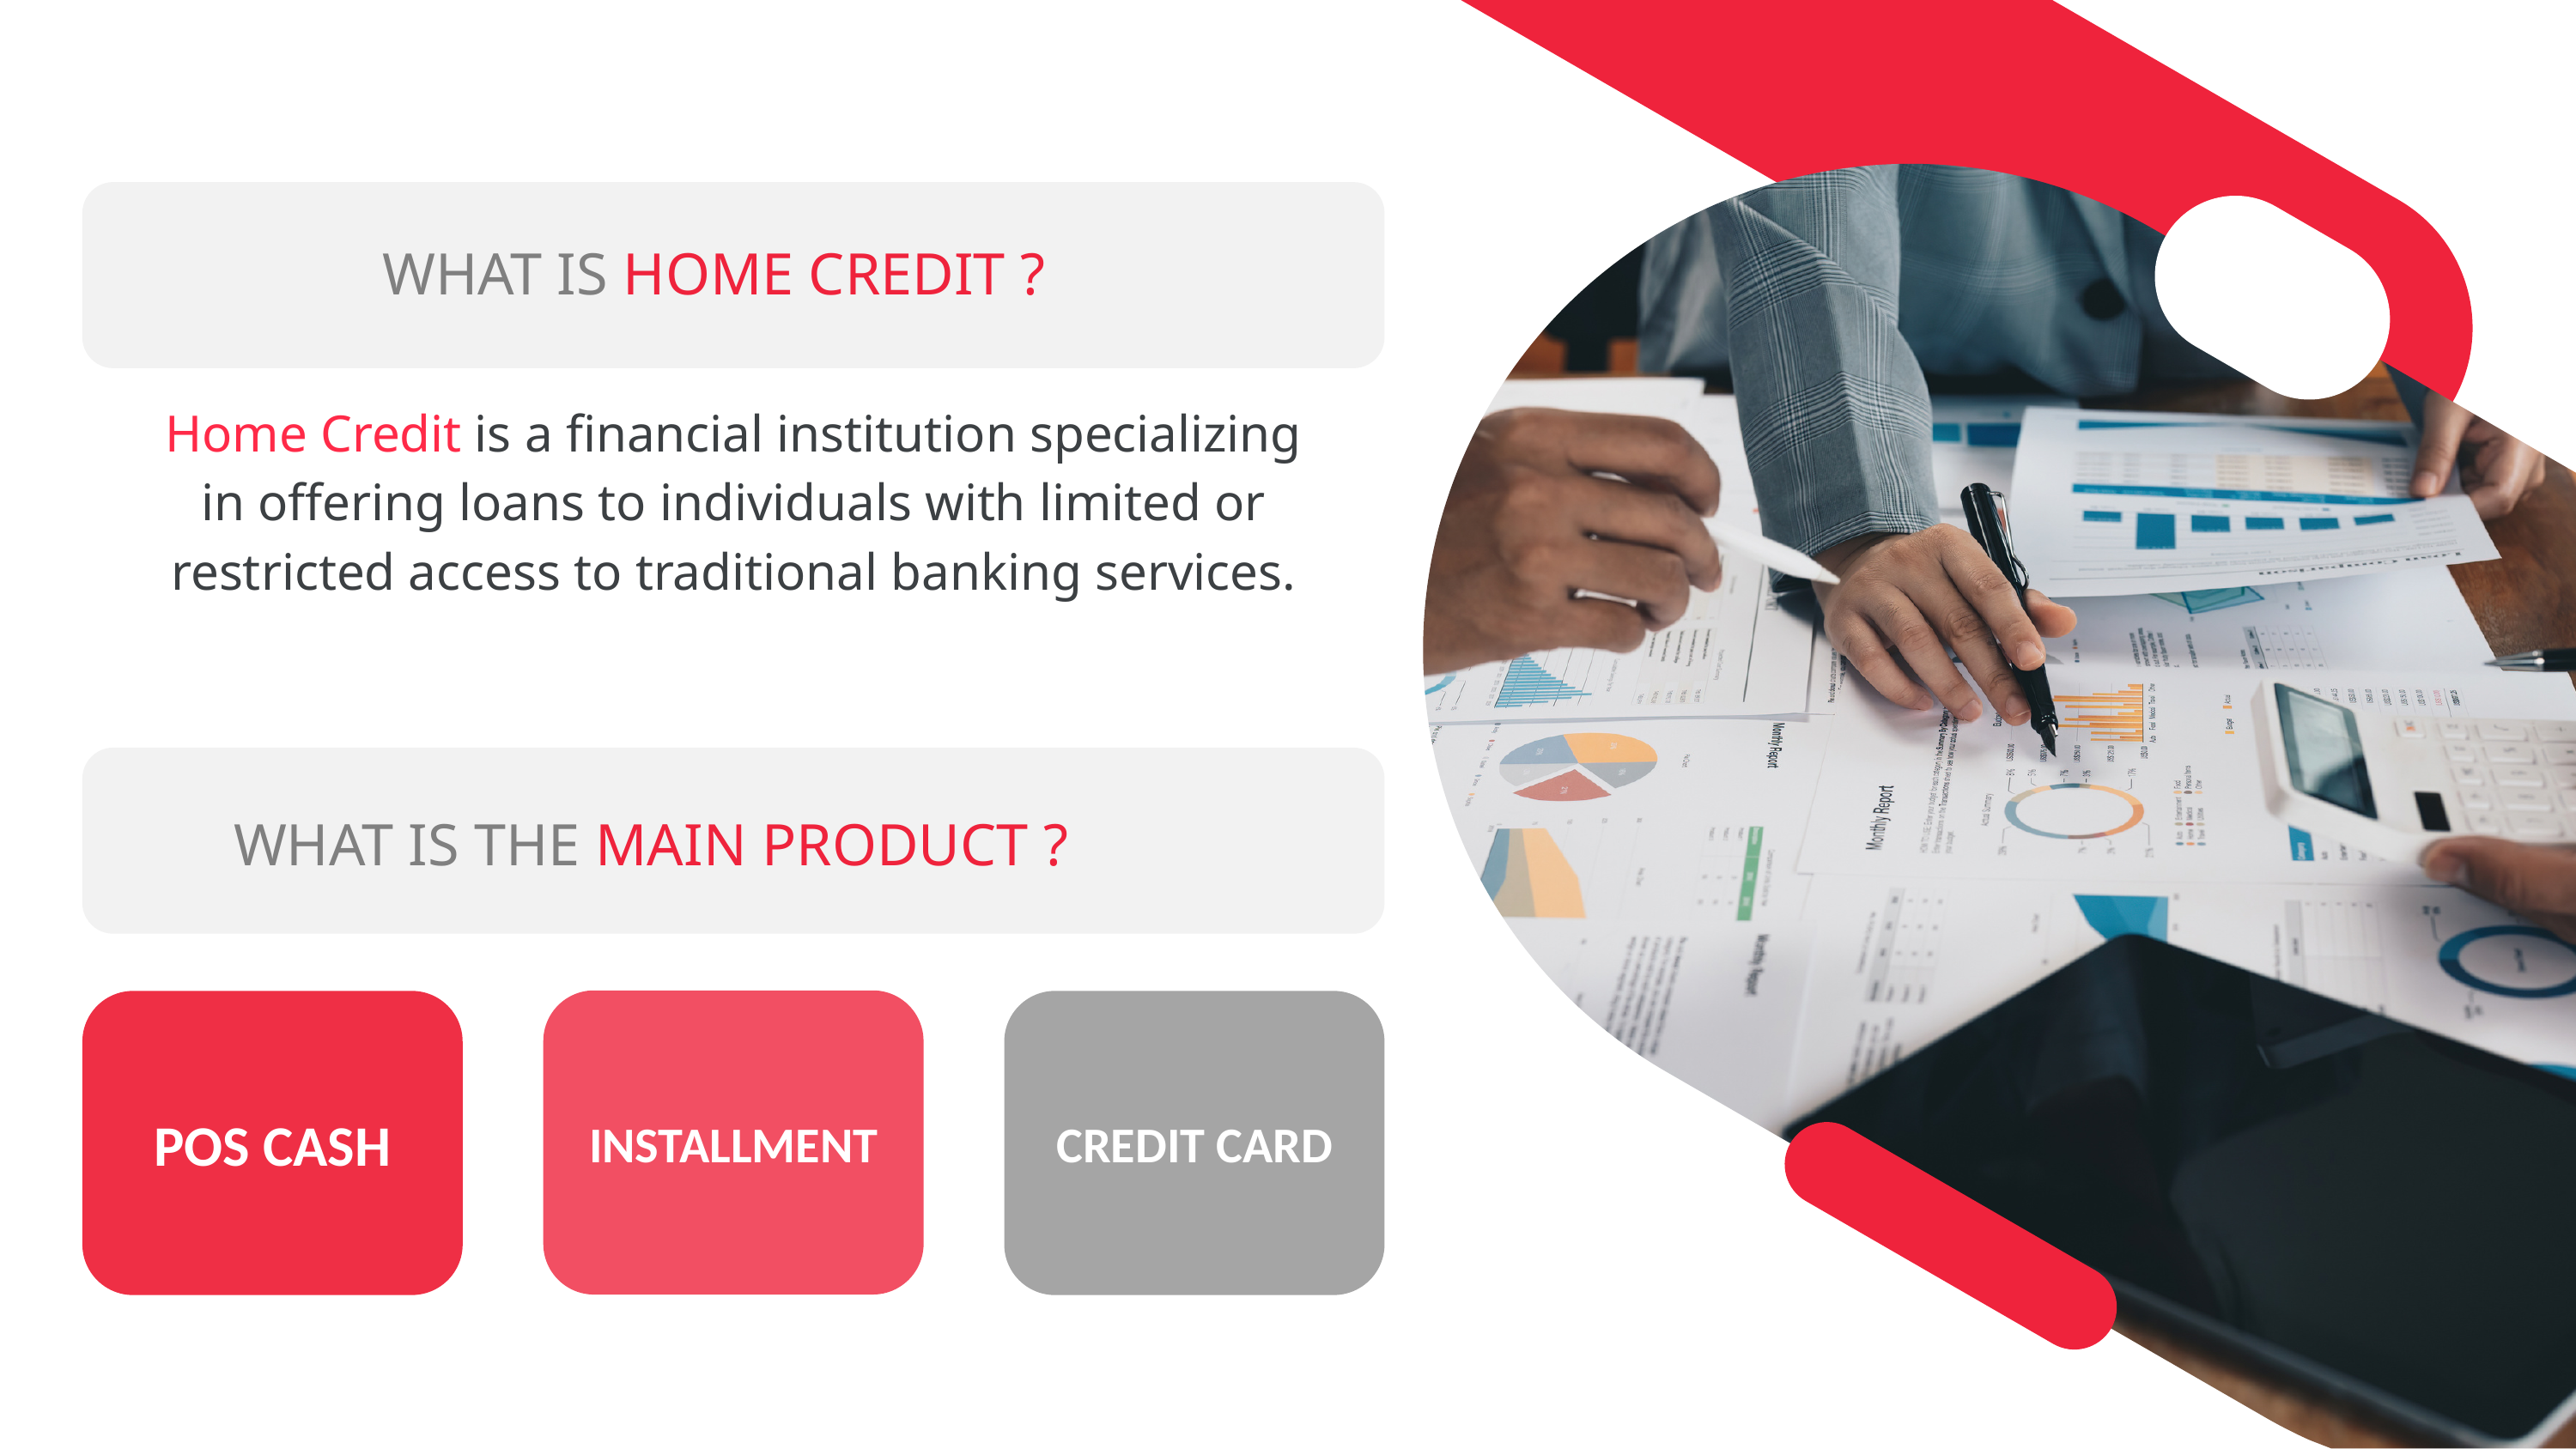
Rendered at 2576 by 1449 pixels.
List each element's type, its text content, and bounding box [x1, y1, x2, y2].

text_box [1004, 991, 1385, 1295]
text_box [82, 181, 1385, 369]
text_box Home Credit is a financial institution specializing in offering loans to individuals with limited or restricted access to traditional banking services. [154, 392, 1313, 600]
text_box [1765, 1193, 2136, 1279]
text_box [82, 991, 464, 1295]
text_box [82, 747, 1385, 934]
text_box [543, 990, 924, 1295]
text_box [1461, 0, 2473, 161]
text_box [2148, 216, 2397, 379]
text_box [1422, 163, 2576, 1449]
